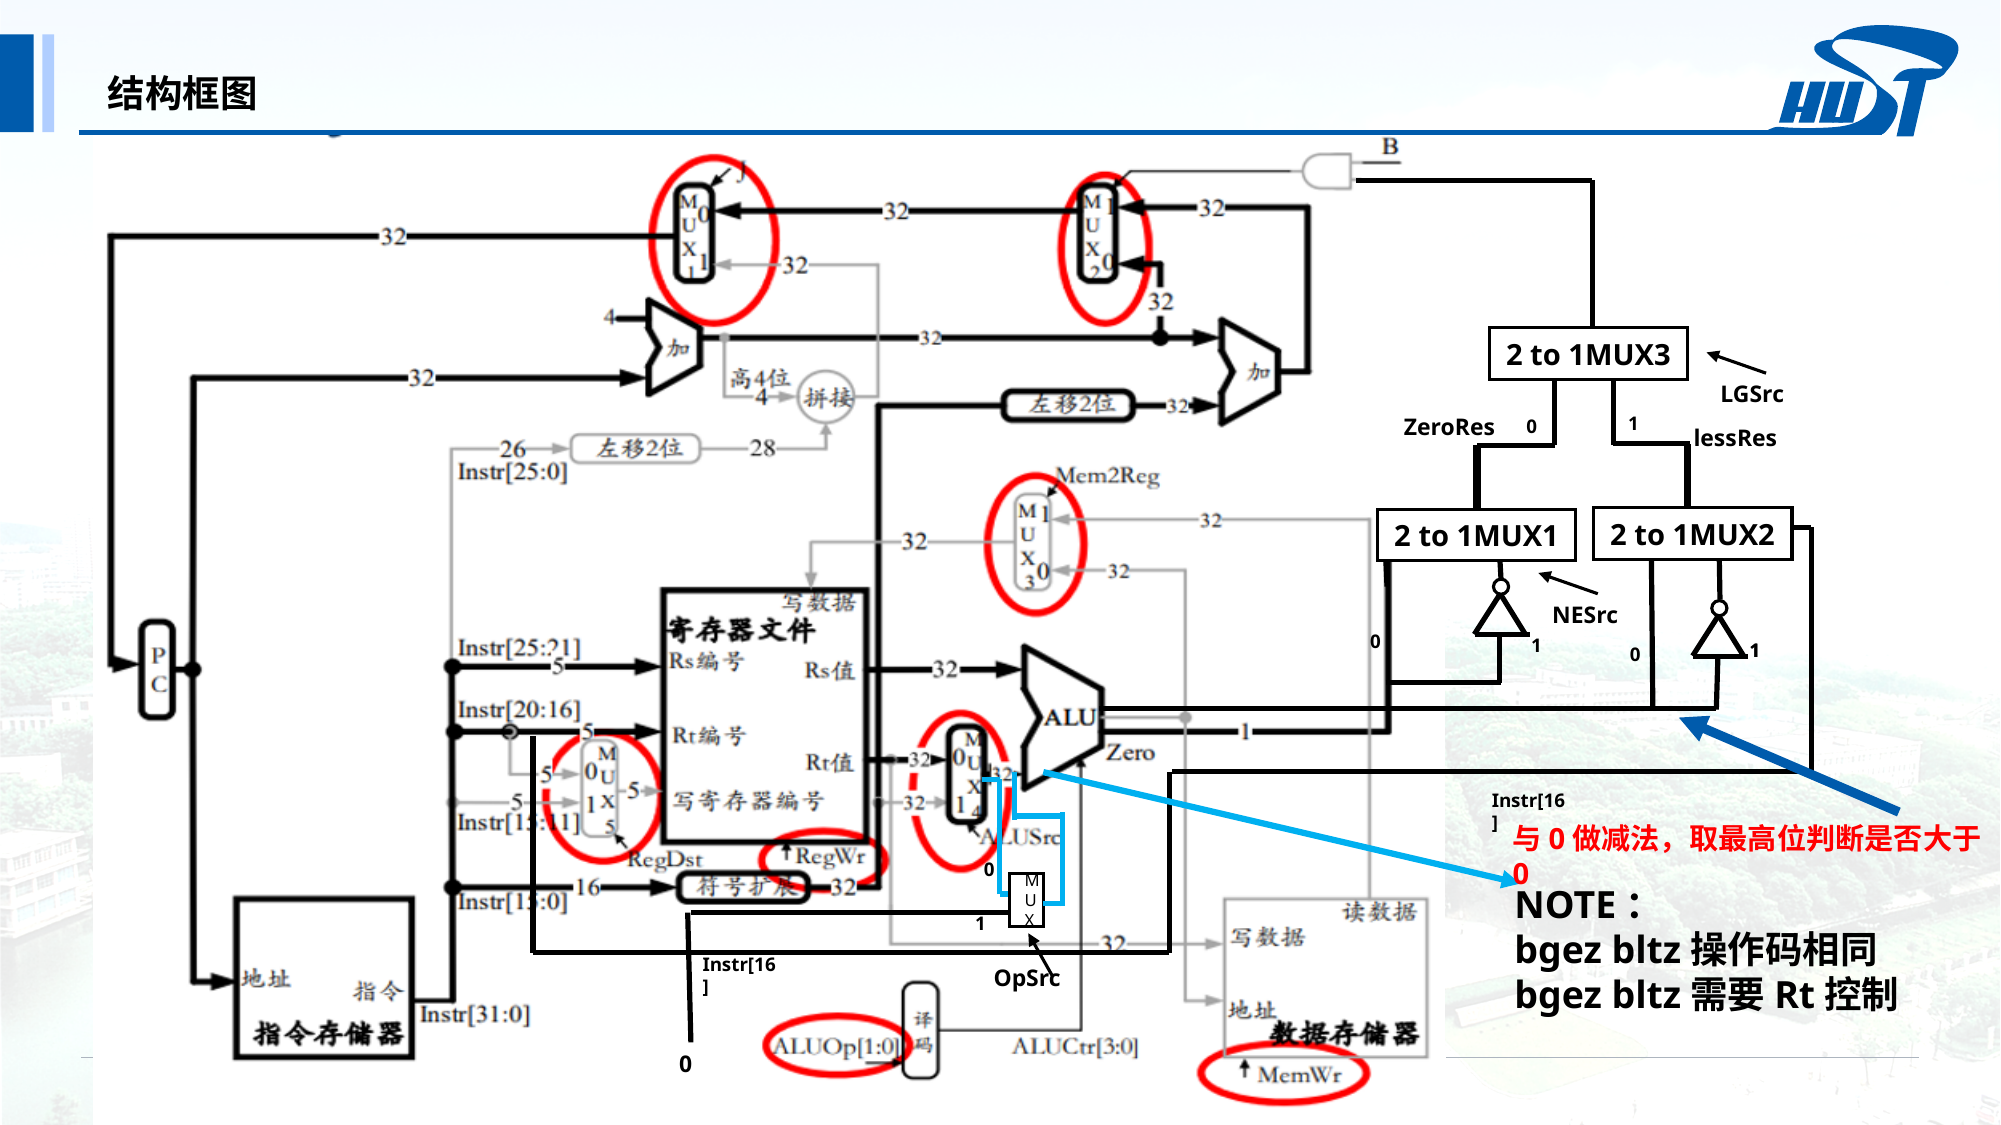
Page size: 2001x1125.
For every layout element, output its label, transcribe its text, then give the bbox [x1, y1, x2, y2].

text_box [93, 135, 1922, 1125]
text_box 结构框图 [93, 62, 273, 123]
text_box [1678, 717, 1899, 813]
text_box 与0做减法，取最高位判断是否大于0 [1922, 812, 1999, 898]
